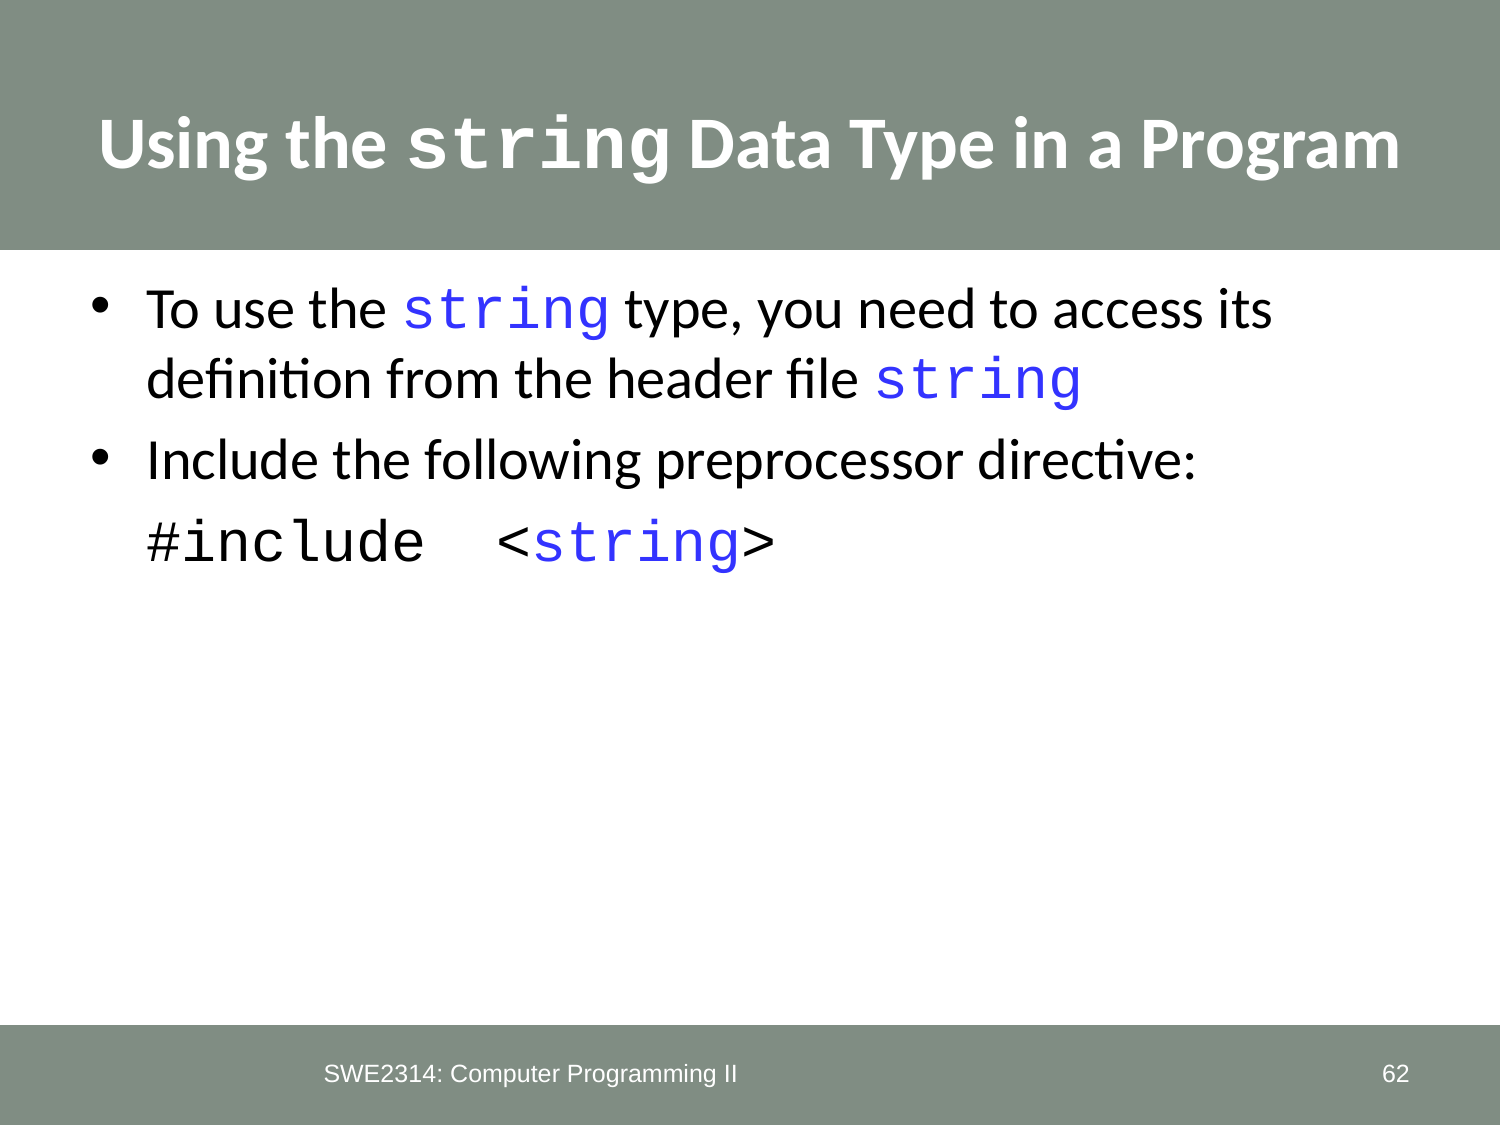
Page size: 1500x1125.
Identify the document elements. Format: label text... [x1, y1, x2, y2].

footer SWE2314: Computer Programming II [75, 1042, 988, 1103]
slide_number 62 [1074, 1042, 1425, 1103]
title Using the string Data Type in a Program [75, 45, 1425, 233]
list To use the string type, you need to access its definition from the header file string Include the following preprocessor directive: #include <string> [75, 262, 1425, 1005]
